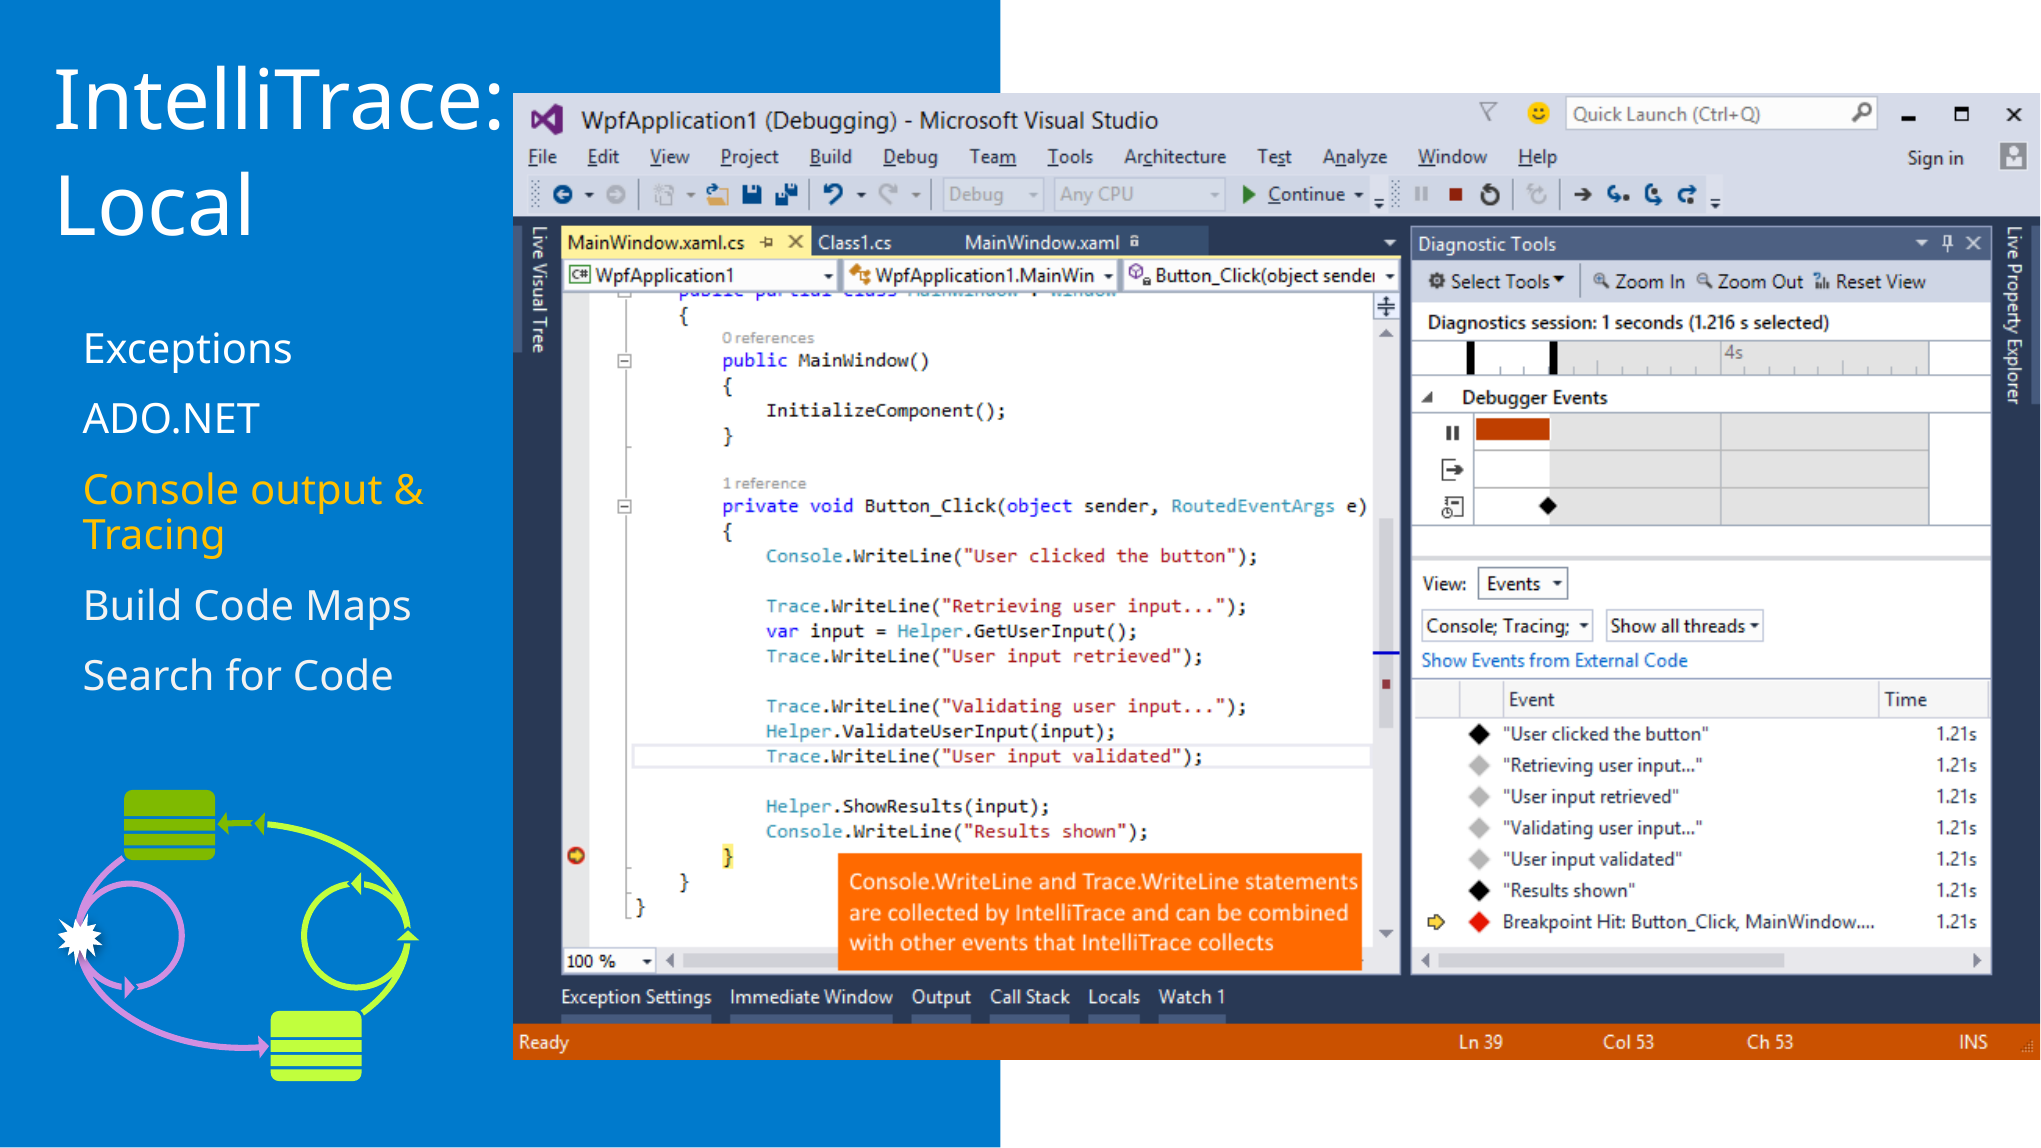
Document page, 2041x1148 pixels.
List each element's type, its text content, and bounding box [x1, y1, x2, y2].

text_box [66, 789, 420, 1082]
list Exceptions ADO.NET Console output & Tracing Build Code Maps Search for Code [58, 312, 513, 619]
picture [513, 93, 2041, 1060]
text_box [57, 918, 66, 950]
list IntelliTrace: Local [30, 42, 822, 240]
